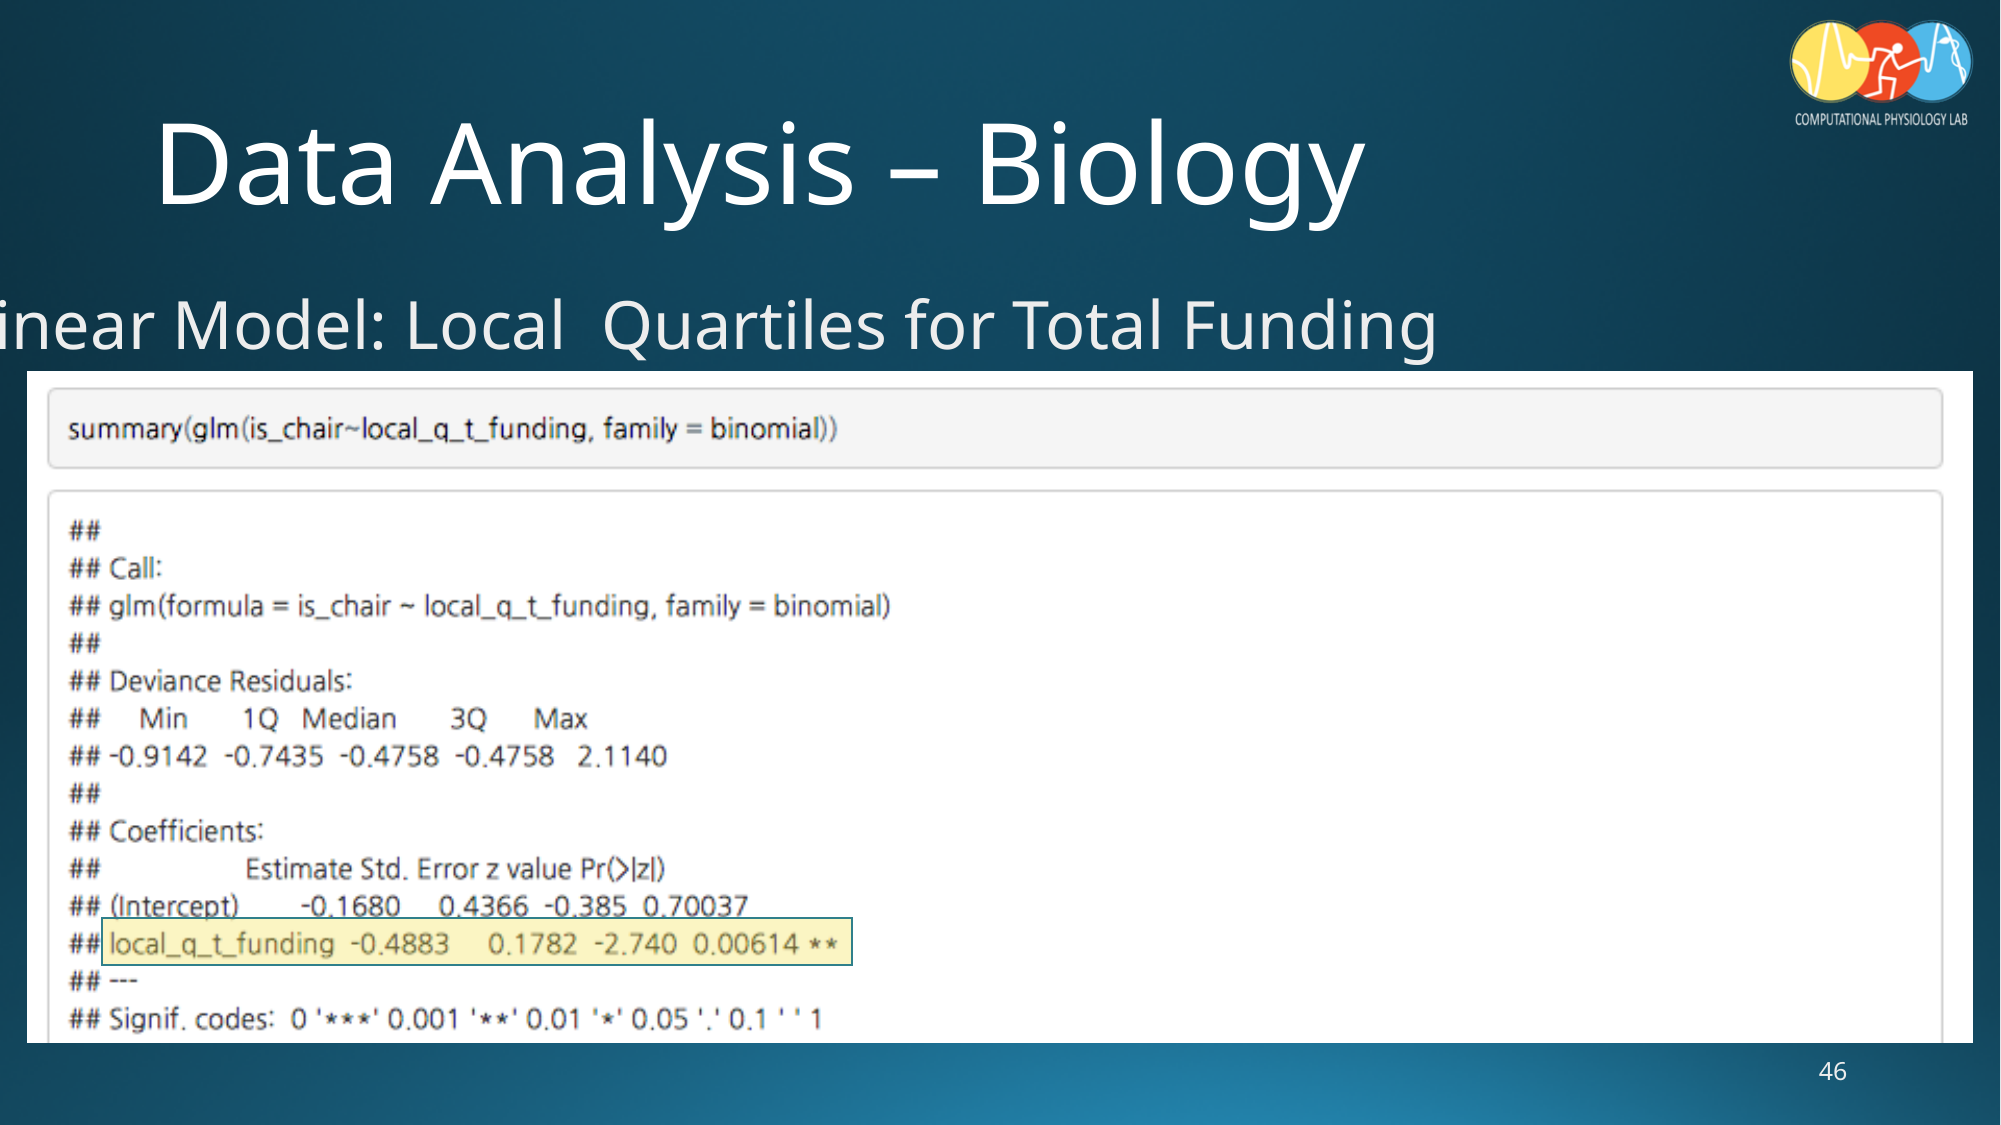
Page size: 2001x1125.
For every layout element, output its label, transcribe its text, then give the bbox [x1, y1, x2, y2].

text_box Linear Model: Local Quartiles for Total Funding [0, 275, 1456, 371]
slide_number 46 [1412, 1043, 1863, 1103]
title Data Analysis – Biology [137, 59, 1863, 278]
picture [0, 0, 2001, 1125]
